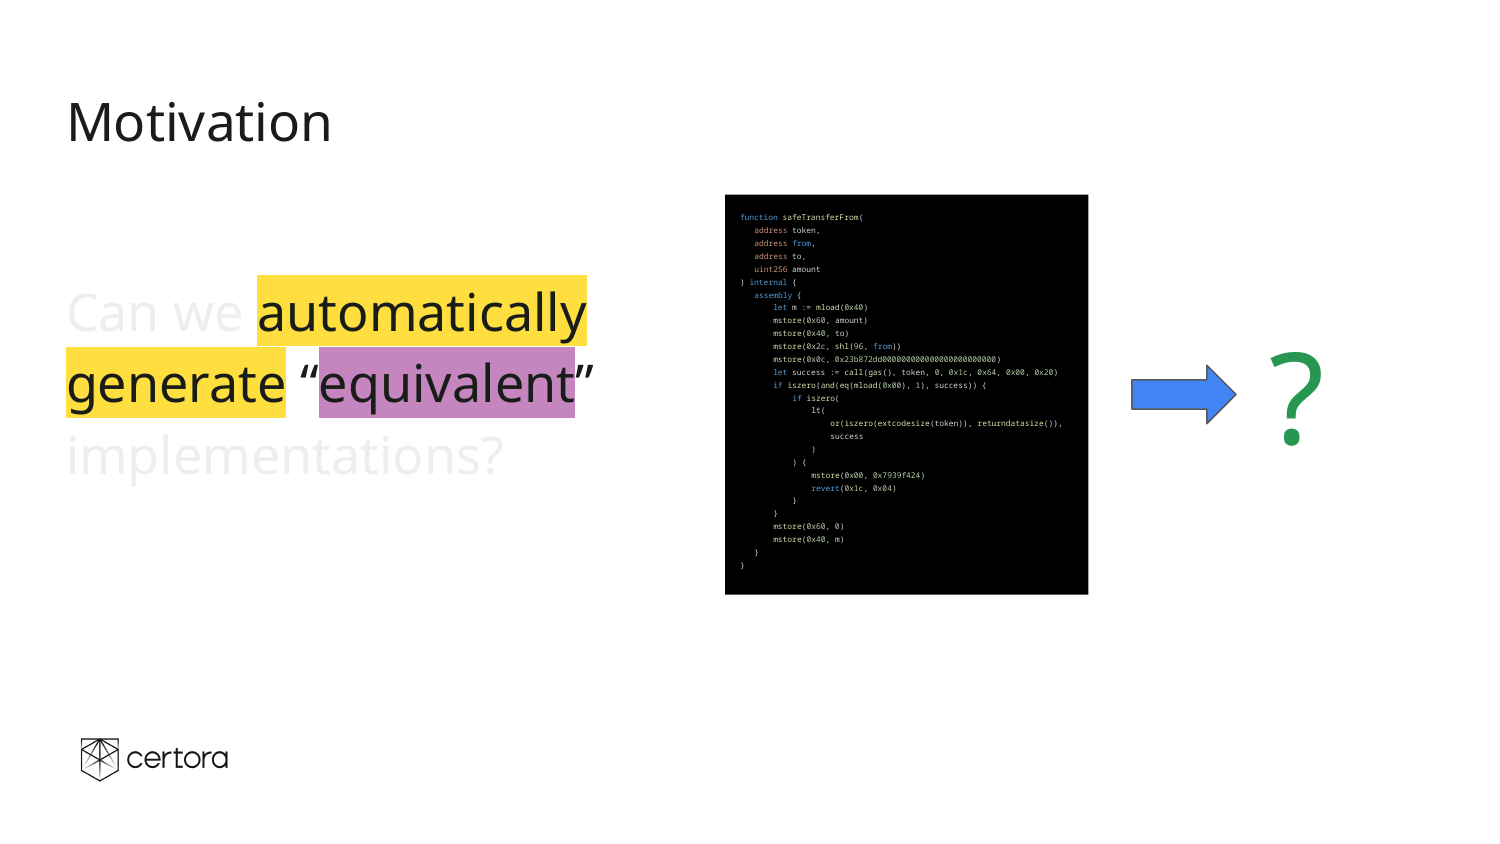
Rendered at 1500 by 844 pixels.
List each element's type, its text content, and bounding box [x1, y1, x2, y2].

text_box function safeTransferFrom( address token, address from, address to, uint256 amount ) internal { assembly { let m := mload(0x40) mstore(0x60, amount) mstore(0x40, to) mstore(0x2c, shl(96, from)) mstore(0x0c, 0x23b872dd000000000000000000000000) let success := call(gas(), token, 0, 0x1c, 0x64, 0x00, 0x20) if iszero(and(eq(mload(0x00), 1), success)) { if iszero( lt( or(iszero(extcodesize(token)), returndatasize()), success ) ) { mstore(0x00, 0x7939f424) revert(0x1c, 0x04) } } mstore(0x60, 0) mstore(0x40, m) } } [725, 194, 1089, 595]
list Can we automatically generate “equivalent” implementations? [51, 254, 682, 696]
text_box ? [1254, 302, 1435, 487]
title Motivation [51, 72, 800, 167]
picture [78, 736, 229, 783]
text_box [1131, 365, 1237, 424]
